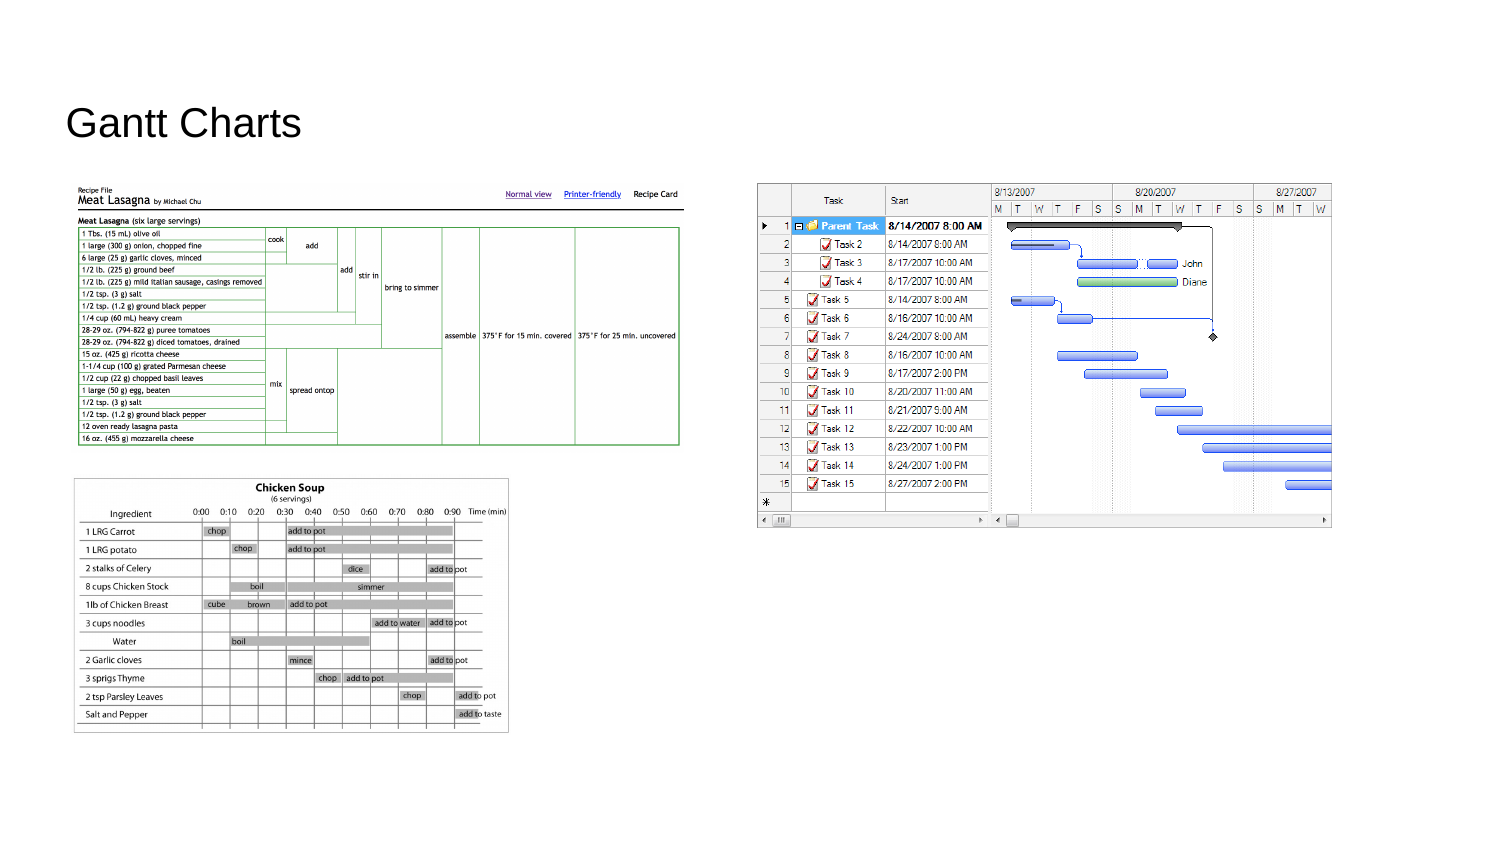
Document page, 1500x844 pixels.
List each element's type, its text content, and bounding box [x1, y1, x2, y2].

picture [71, 183, 684, 454]
picture [71, 474, 511, 735]
text_box Gantt Charts [50, 80, 705, 158]
picture [757, 183, 1332, 529]
